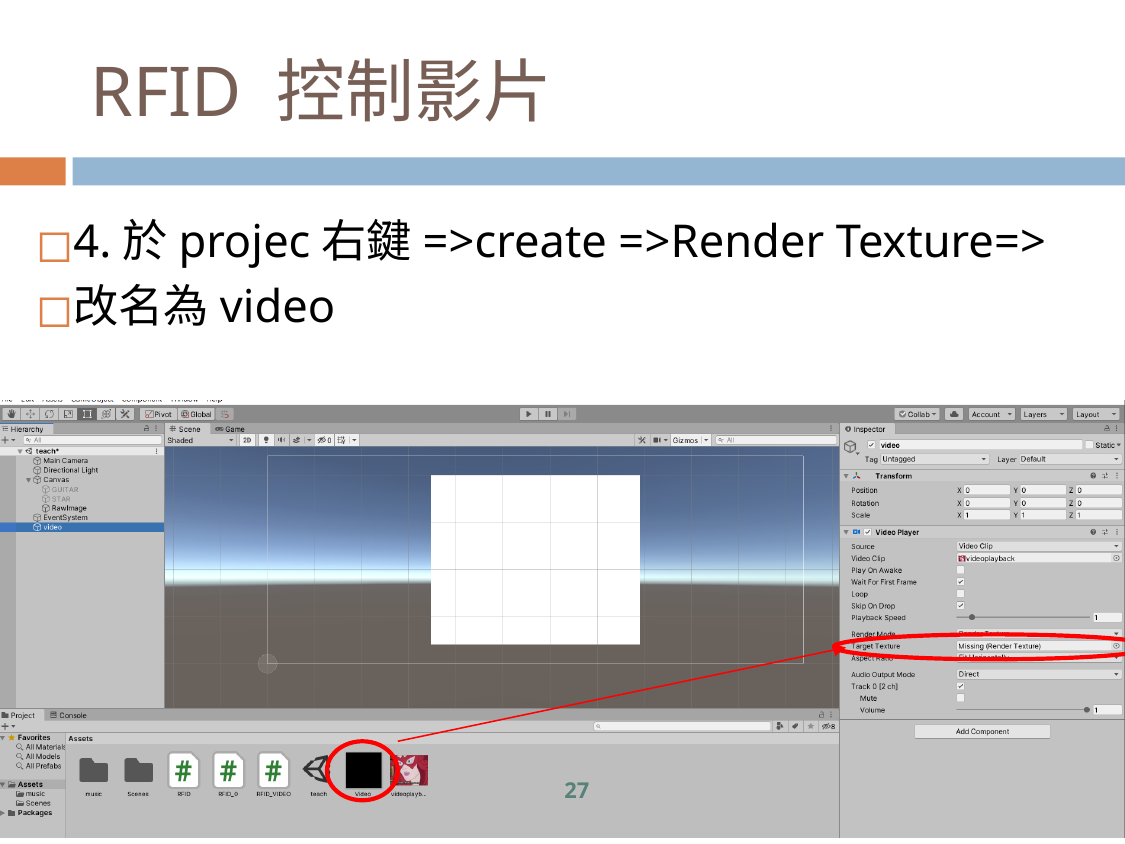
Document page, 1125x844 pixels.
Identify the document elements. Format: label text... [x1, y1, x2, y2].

picture [0, 400, 1125, 839]
title RFID 控制影片 [75, 28, 1079, 150]
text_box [397, 647, 847, 742]
list 4.於projec右鍵=>create =>Render Texture=> 改名為video [7, 196, 1125, 399]
